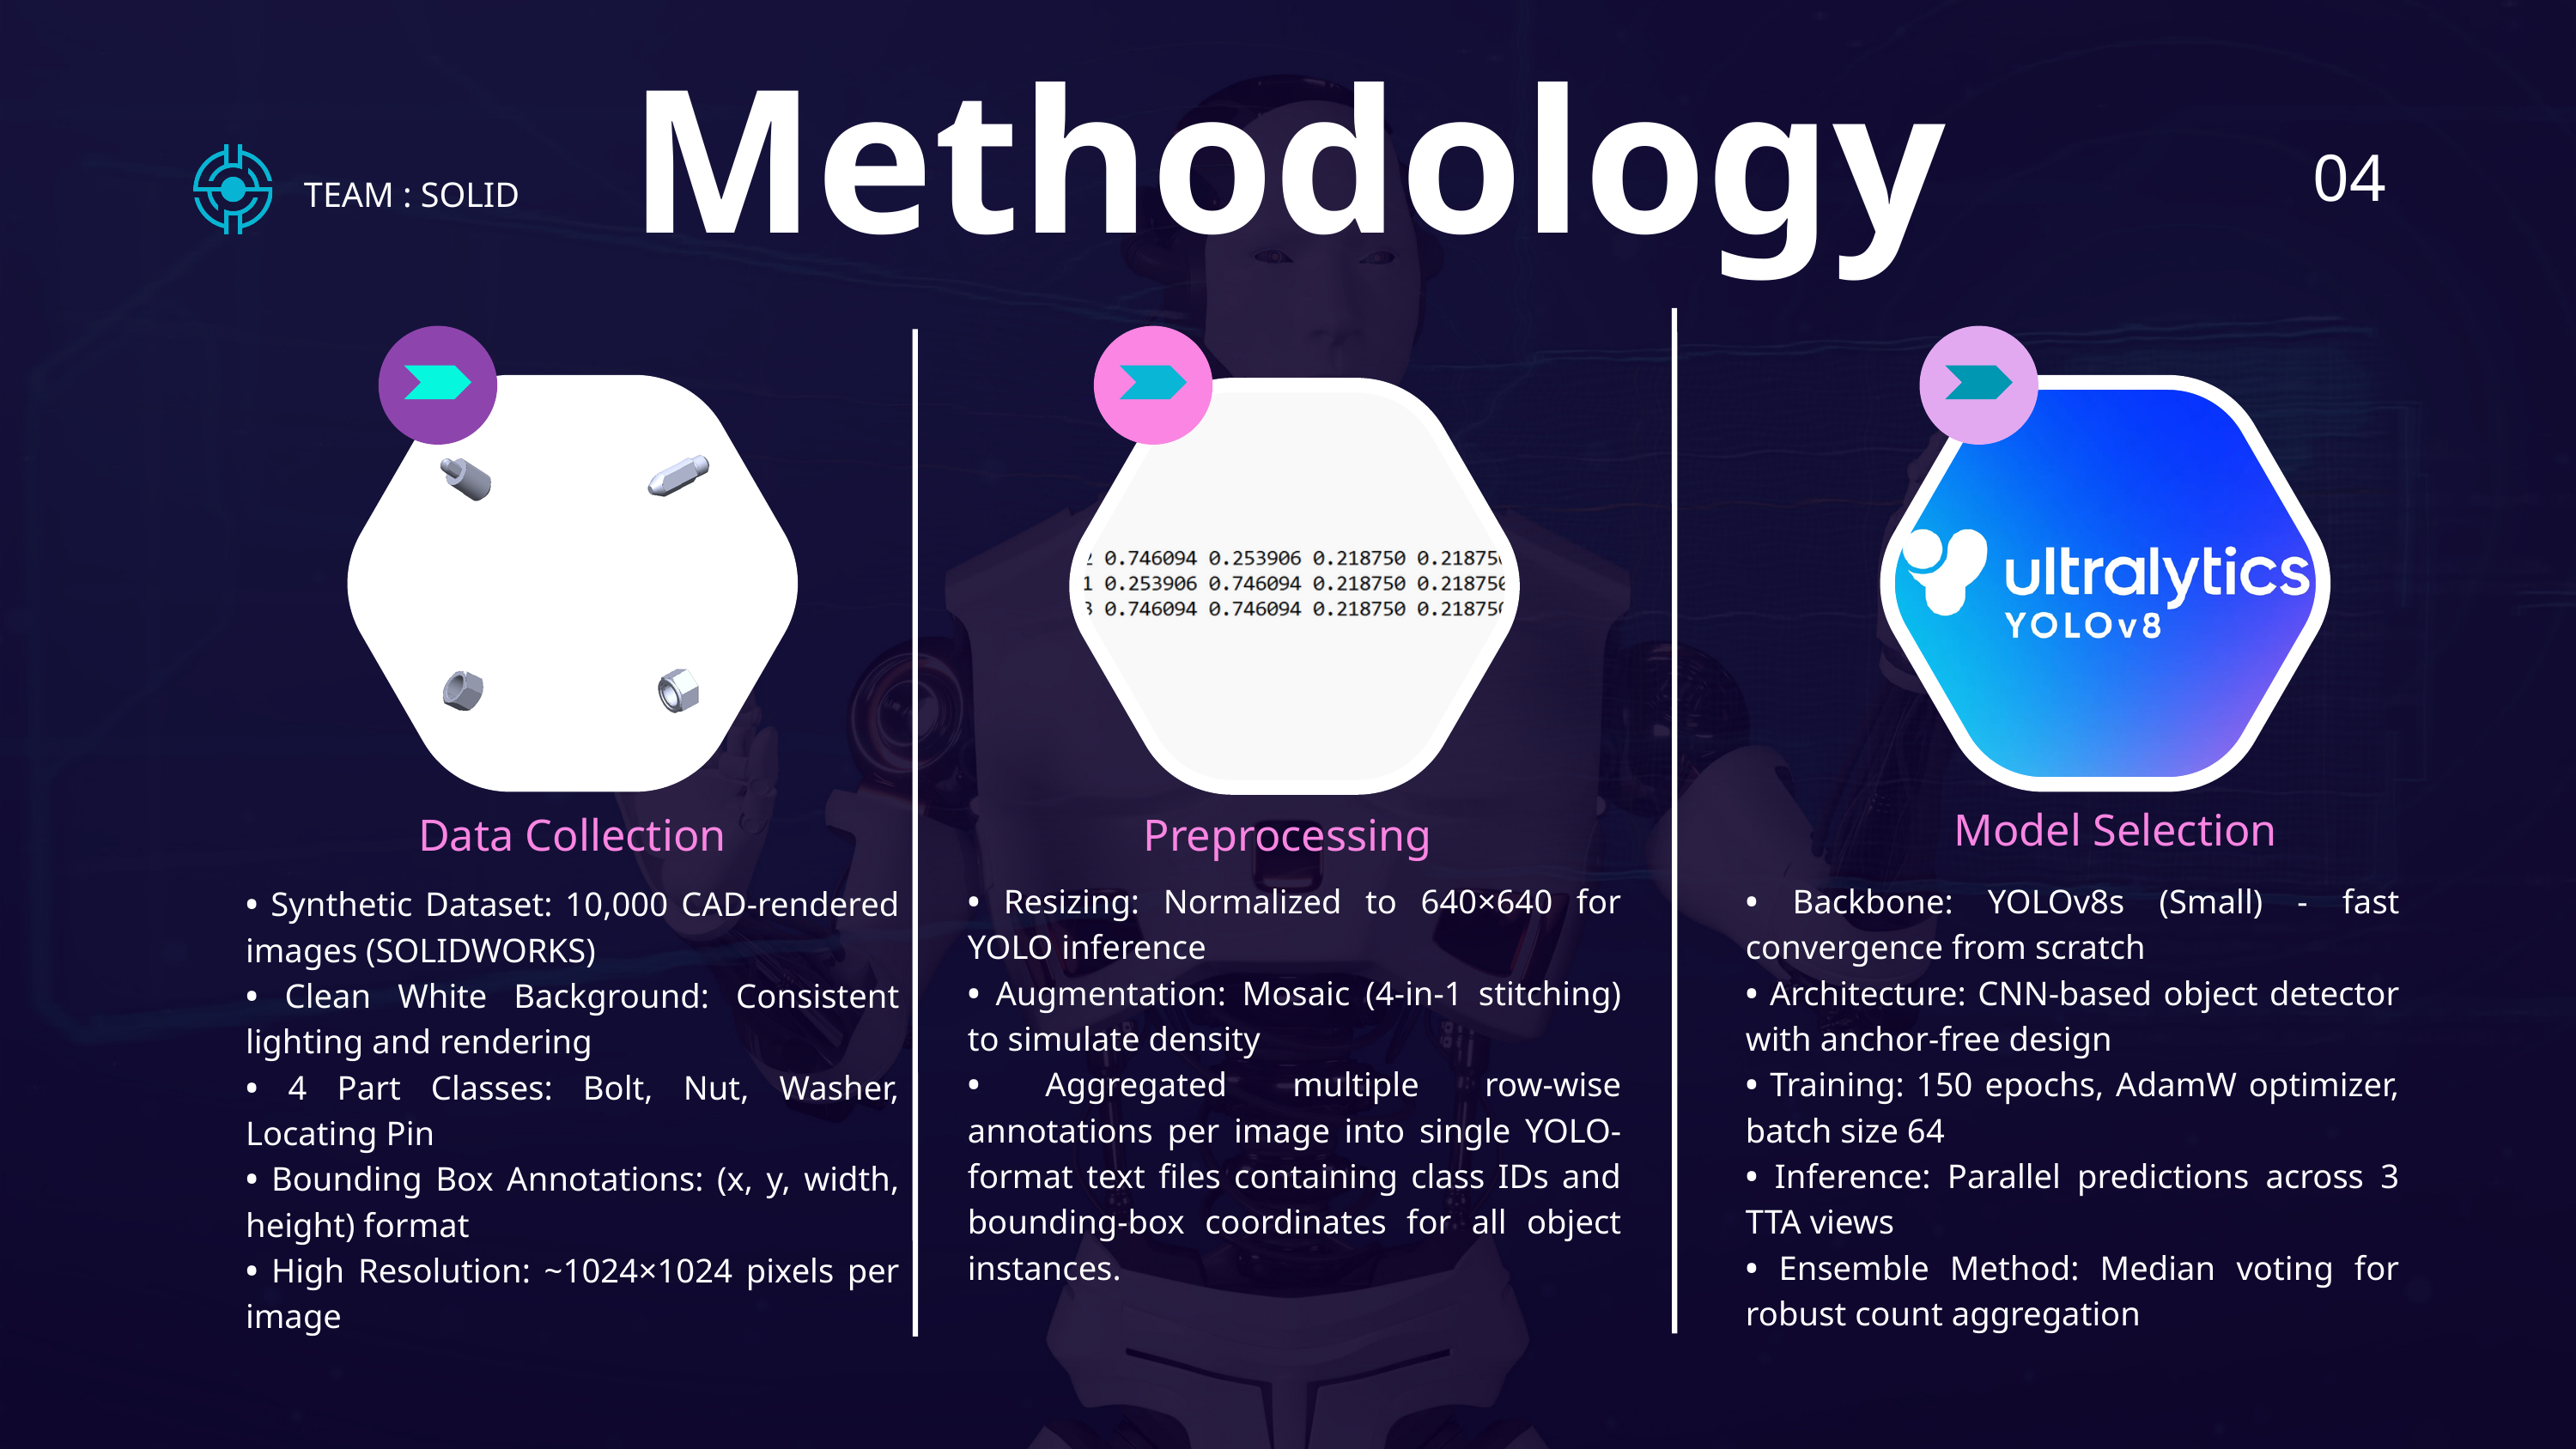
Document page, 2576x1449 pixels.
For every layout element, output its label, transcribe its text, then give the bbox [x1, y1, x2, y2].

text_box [404, 365, 472, 400]
text_box Data Collection [378, 798, 767, 860]
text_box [340, 382, 805, 785]
text_box • Resizing: Normalized to 640×640 for YOLO inference • Augmentation: Mosaic (4-in-1 stitching) to simulate density • Aggregated multiple row-wise annotations per image into single YOLO-format text files containing class IDs and bounding-box coordinates for all object instances. [967, 874, 1622, 1287]
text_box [378, 325, 498, 446]
text_box Methodology [538, 88, 2038, 274]
text_box Model Selection [1905, 810, 2338, 855]
text_box • Backbone: YOLOv8s (Small) - fast convergence from scratch • Architecture: CNN-based object detector with anchor-free design • Training: 150 epochs, AdamW optimizer, batch size 64 • Inference: Parallel predictions across 3 TTA views • Ensemble Method: Median voting for robust count aggregation [1745, 874, 2400, 1333]
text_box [1093, 325, 1213, 446]
text_box [0, 0, 2576, 1449]
text_box Preprocessing [1093, 798, 1483, 860]
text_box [192, 144, 665, 234]
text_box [1061, 385, 1528, 788]
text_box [1119, 365, 1188, 400]
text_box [1873, 382, 2338, 785]
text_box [1945, 365, 2014, 400]
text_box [1919, 325, 2039, 446]
text_box 04 [2312, 124, 2452, 215]
text_box • Synthetic Dataset: 10,000 CAD-rendered images (SOLIDWORKS) • Clean White Background: Consistent lighting and rendering • 4 Part Classes: Bolt, Nut, Washer, Locating Pin • Bounding Box Annotations: (x, y, width, height) format • High Resolution: ~1024×1024 pixels per image [246, 876, 900, 1336]
